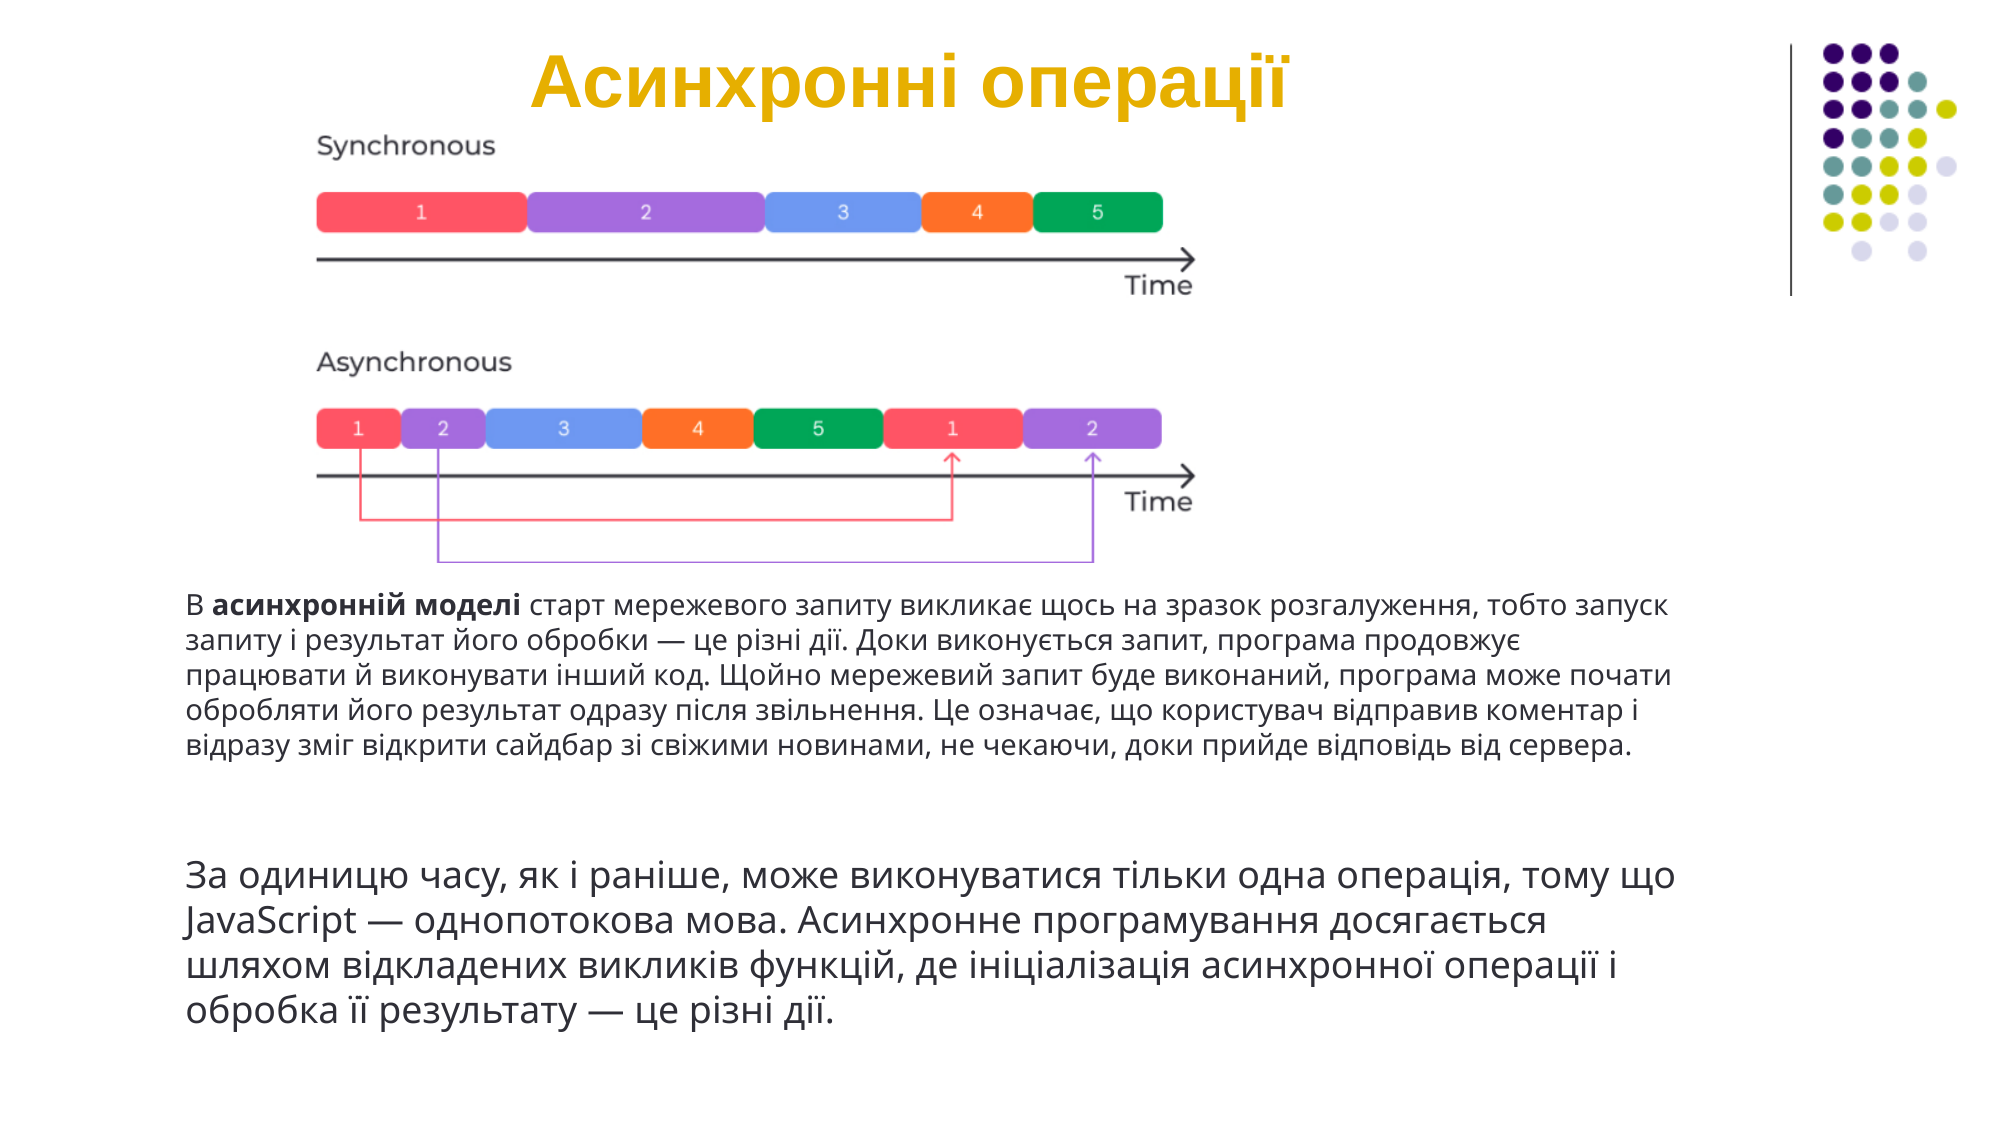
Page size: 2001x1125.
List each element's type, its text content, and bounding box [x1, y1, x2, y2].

text_box В асинхронній моделі старт мережевого запиту викликає щось на зразок розгалуження, тобто запуск запиту і результат його обробки — це різні дії. Доки виконується запит, програма продовжує працювати й виконувати інший код. Щойно мережевий запит буде виконаний, програма може почати обробляти його результат одразу після звільнення. Це означає, що користувач відправив коментар і відразу зміг відкрити сайдбар зі свіжими новинами, не чекаючи, доки прийде відповідь від сервера. За одиницю часу, як і раніше, може виконуватися тільки одна операція, тому що JavaScript — однопотокова мова. Асинхронне програмування досягається шляхом відкладених викликів функцій, де ініціалізація асинхронної операції і обробка її результату — це різні дії. [170, 579, 1699, 1039]
text_box Асинхронні операції [514, 25, 1387, 131]
picture [1767, 25, 1968, 296]
picture [278, 122, 1207, 563]
